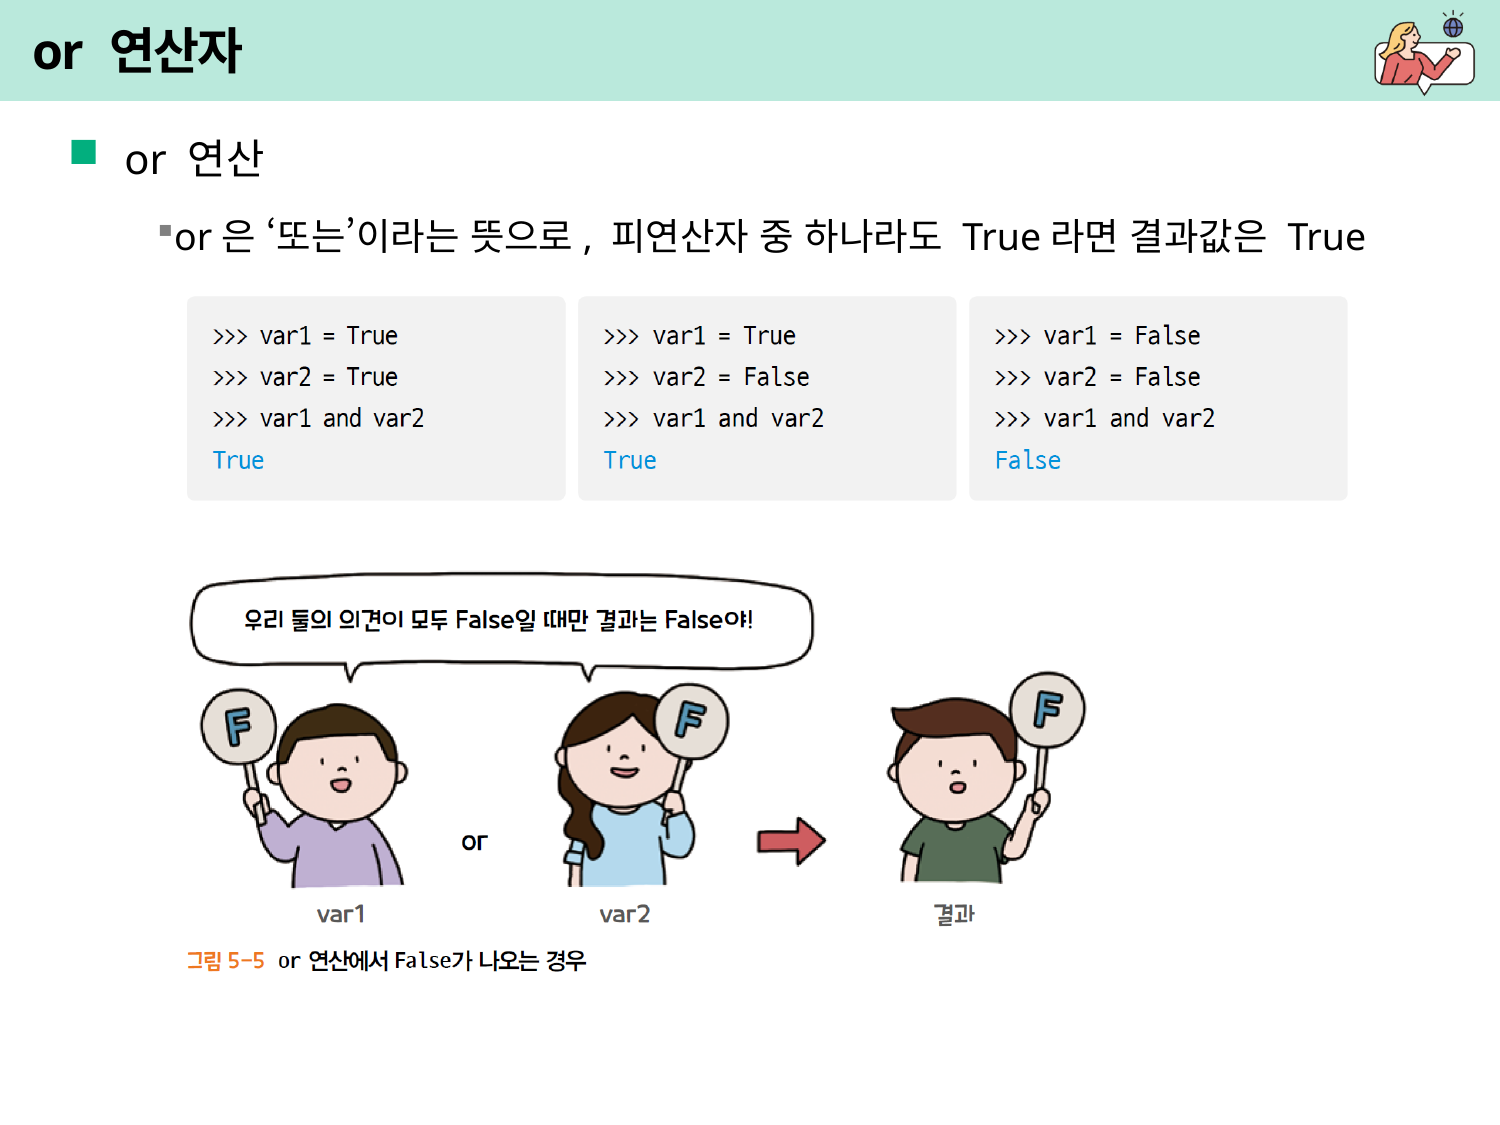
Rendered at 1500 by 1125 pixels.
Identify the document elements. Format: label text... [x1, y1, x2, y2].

title or 연산자 [17, 10, 1295, 89]
list or 연산 or은 ‘또는’이라는 뜻으로, 피연산자 중 하나라도 True라면 결과값은 True [53, 125, 1425, 1005]
picture [1359, 0, 1500, 97]
picture [182, 290, 1355, 974]
